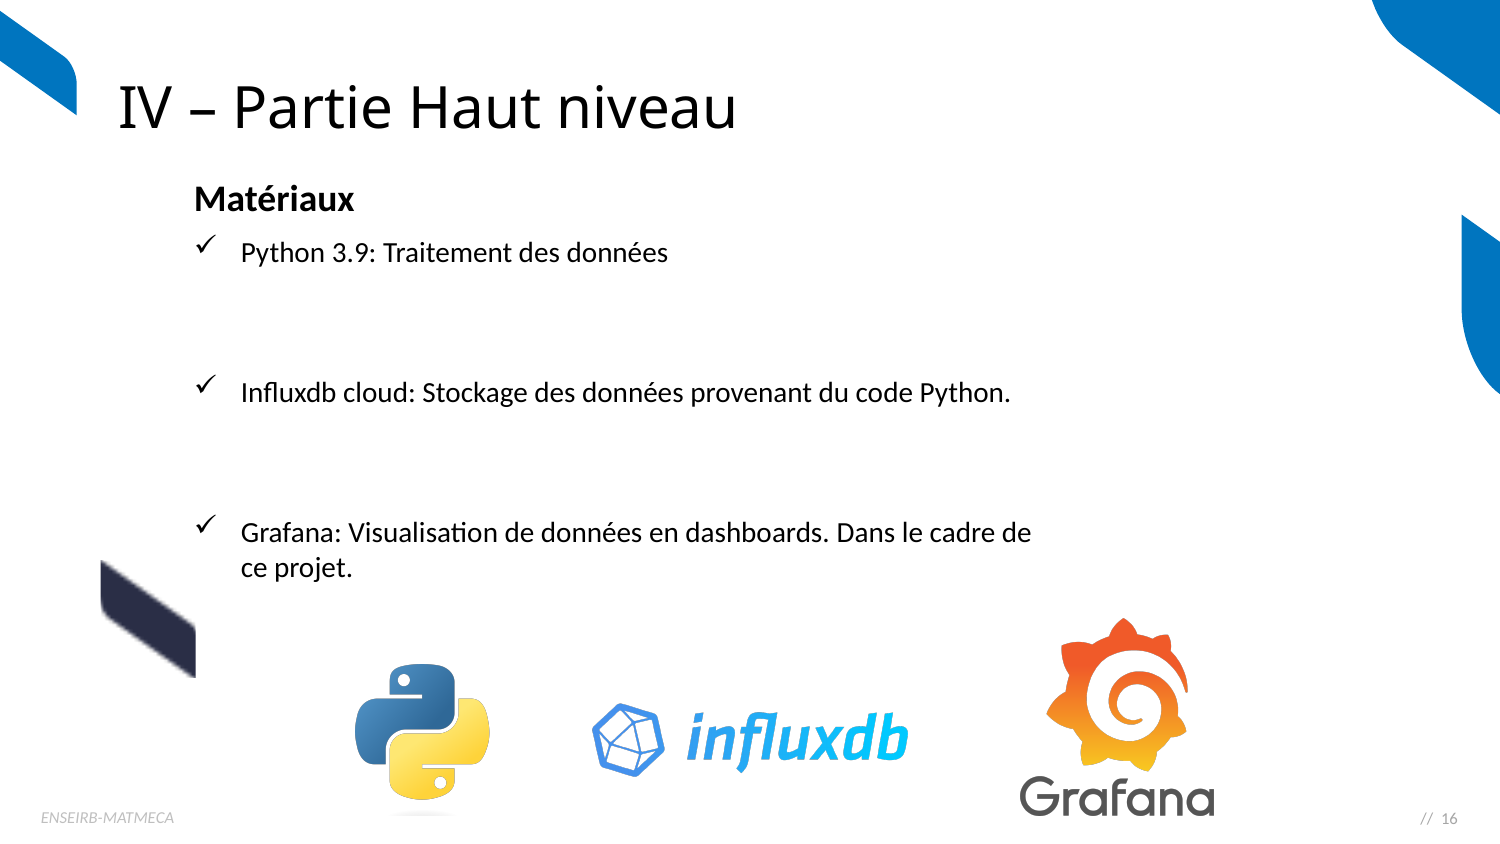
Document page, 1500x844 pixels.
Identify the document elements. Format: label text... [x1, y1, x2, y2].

title IV – Partie Haut niveau [103, 27, 1397, 191]
picture [355, 618, 1214, 844]
picture [100, 559, 196, 678]
text_box Matériaux [179, 166, 930, 226]
text_box Python 3.9: Traitement des données Influxdb cloud: Stockage des données provenant du code Python. Grafana: Visualisation de données en dashboards. Dans le cadre de ce projet. [179, 226, 1078, 591]
